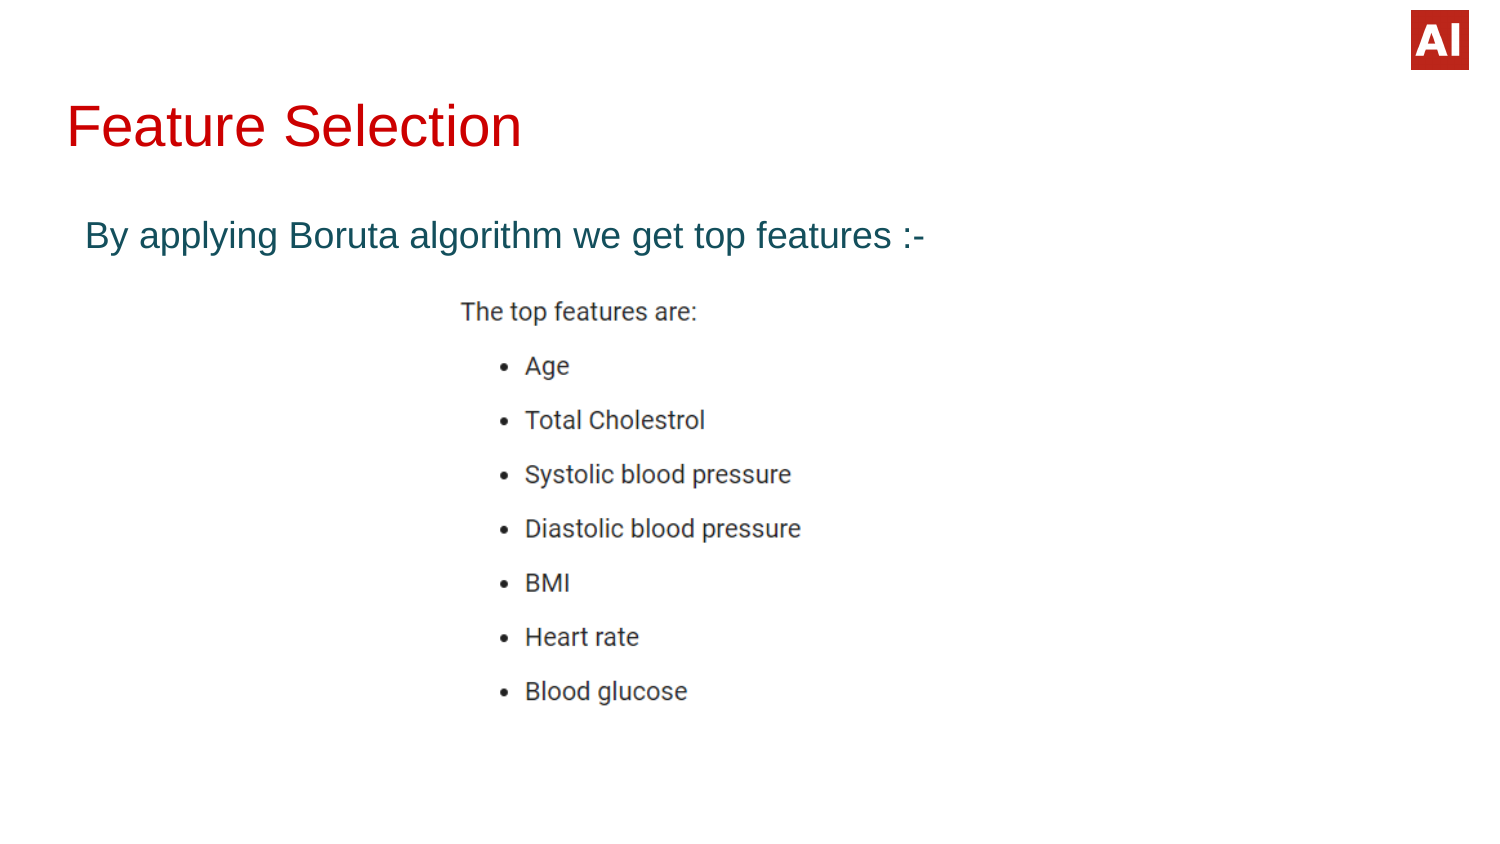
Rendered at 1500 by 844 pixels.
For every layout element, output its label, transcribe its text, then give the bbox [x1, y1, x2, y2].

title Feature Selection [51, 72, 1449, 167]
list By applying Boruta algorithm we get top features :- [51, 189, 1239, 283]
picture [440, 282, 1007, 731]
picture [1411, 10, 1469, 70]
